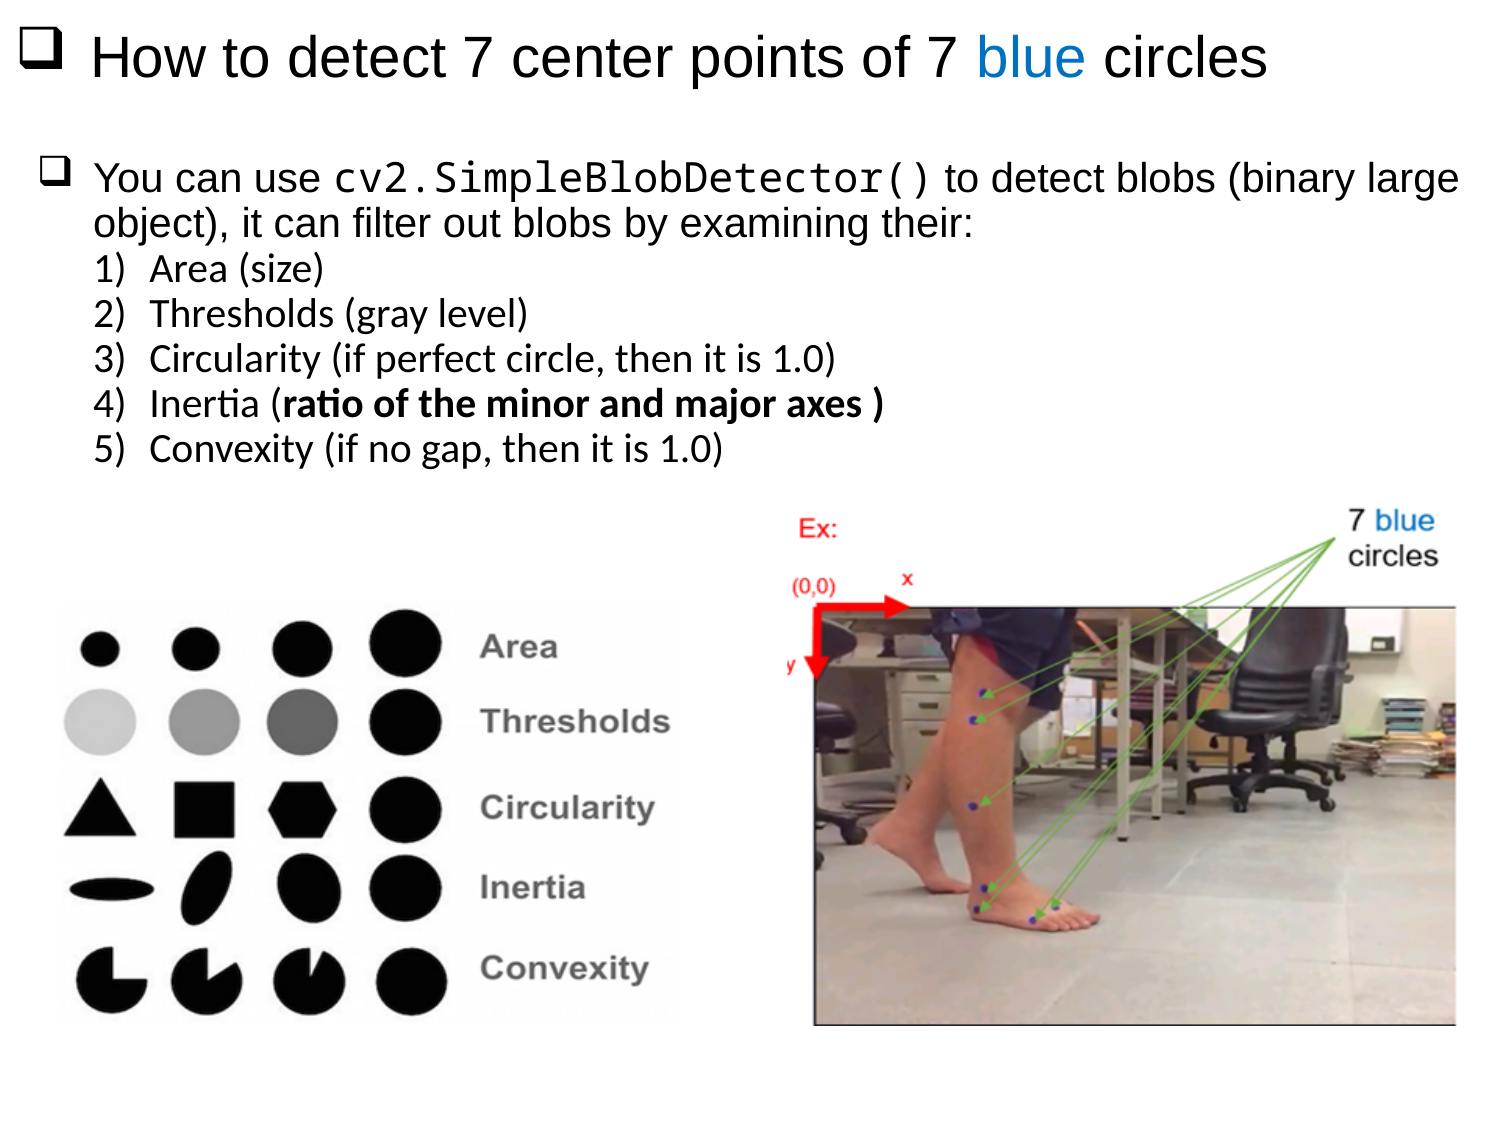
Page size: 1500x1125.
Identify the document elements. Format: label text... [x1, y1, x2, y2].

title How to detect 7 center points of 7 blue circles [0, 3, 1500, 115]
list You can use cv2.SimpleBlobDetector() to detect blobs (binary large object), it can filter out blobs by examining their: Area (size) Thresholds (gray level) Circularity (if perfect circle, then it is 1.0) Inertia (ratio of the minor and major axes ) Convexity (if no gap, then it is 1.0) [0, 141, 1500, 1125]
picture [60, 486, 1470, 1026]
